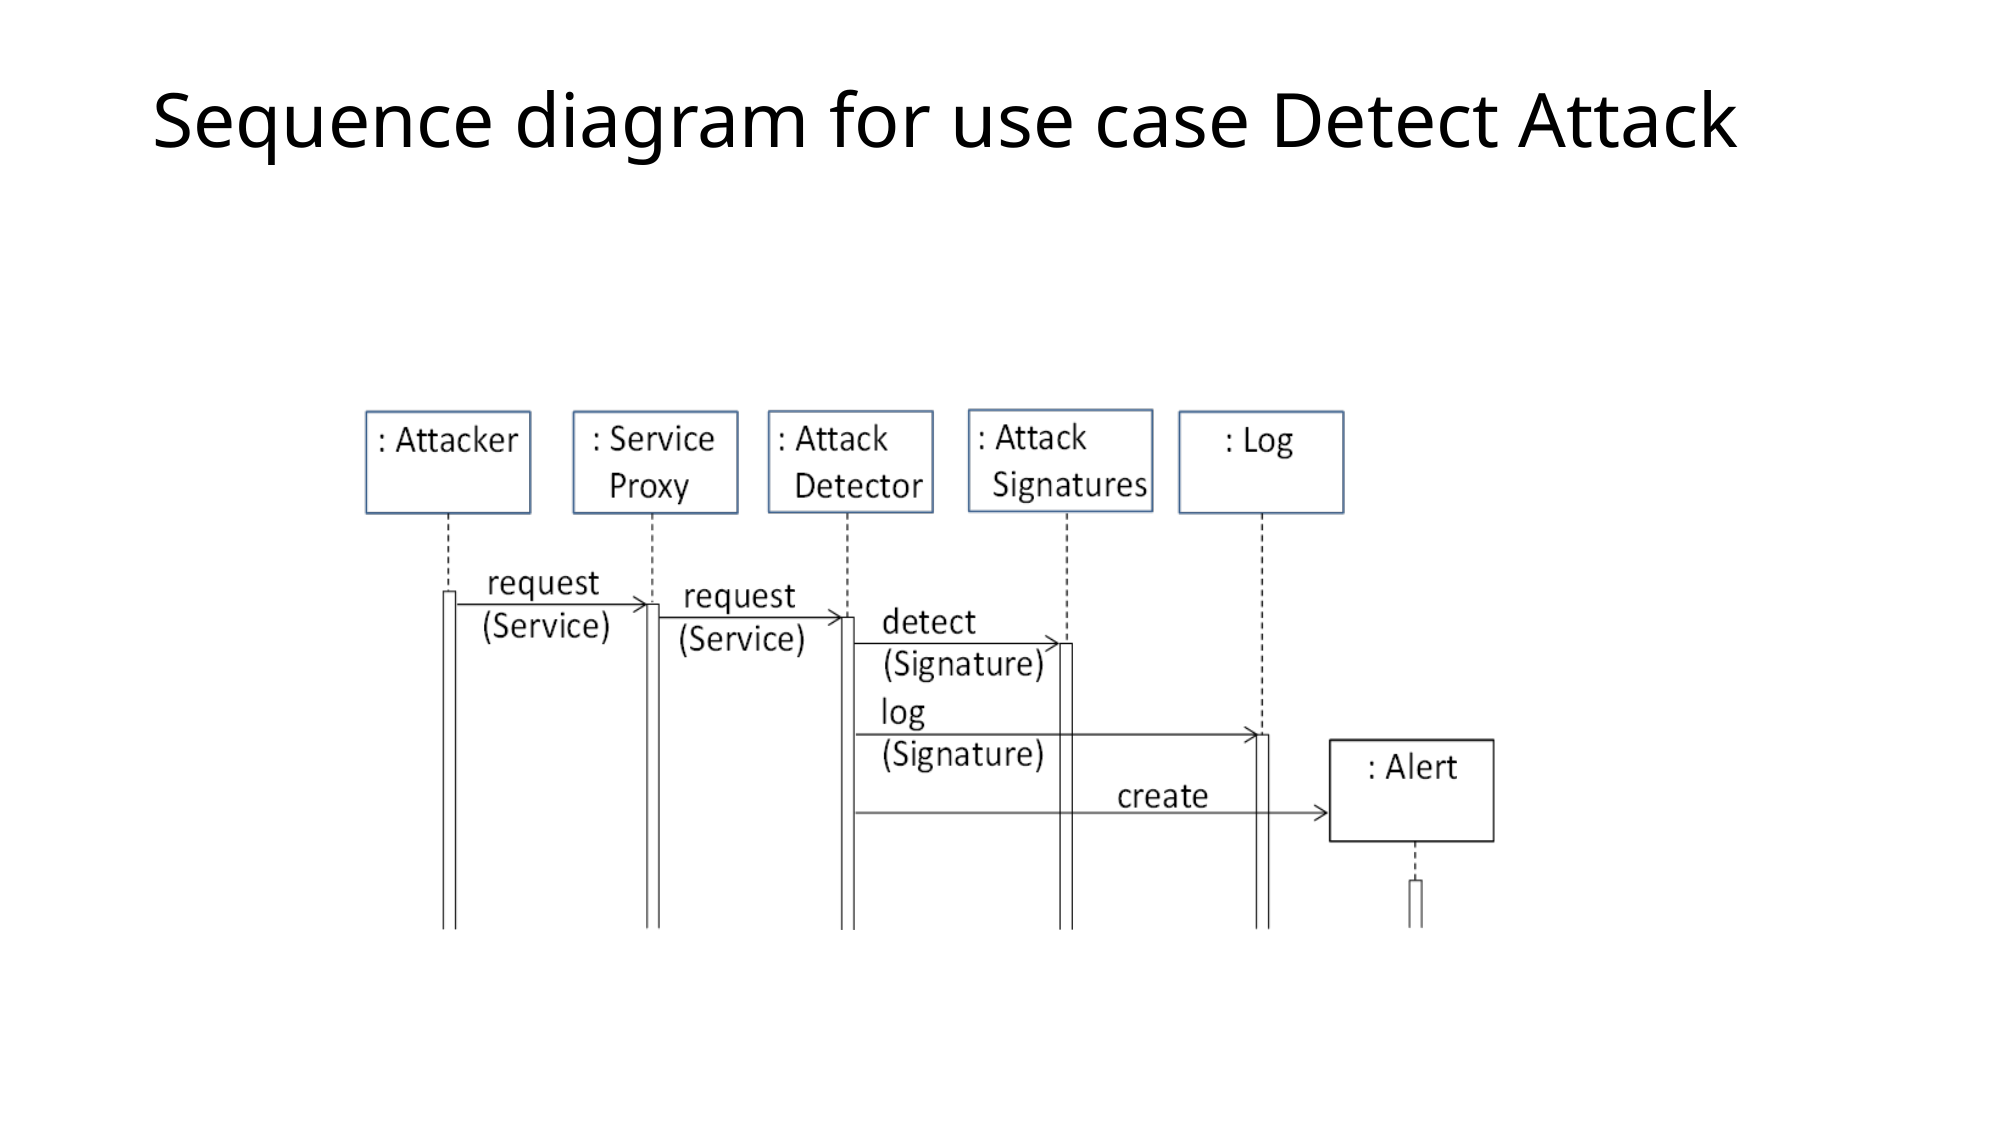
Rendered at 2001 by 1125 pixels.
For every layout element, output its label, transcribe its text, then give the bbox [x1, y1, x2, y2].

title Sequence diagram for use case Detect Attack [137, 59, 1863, 278]
picture [355, 401, 1495, 930]
